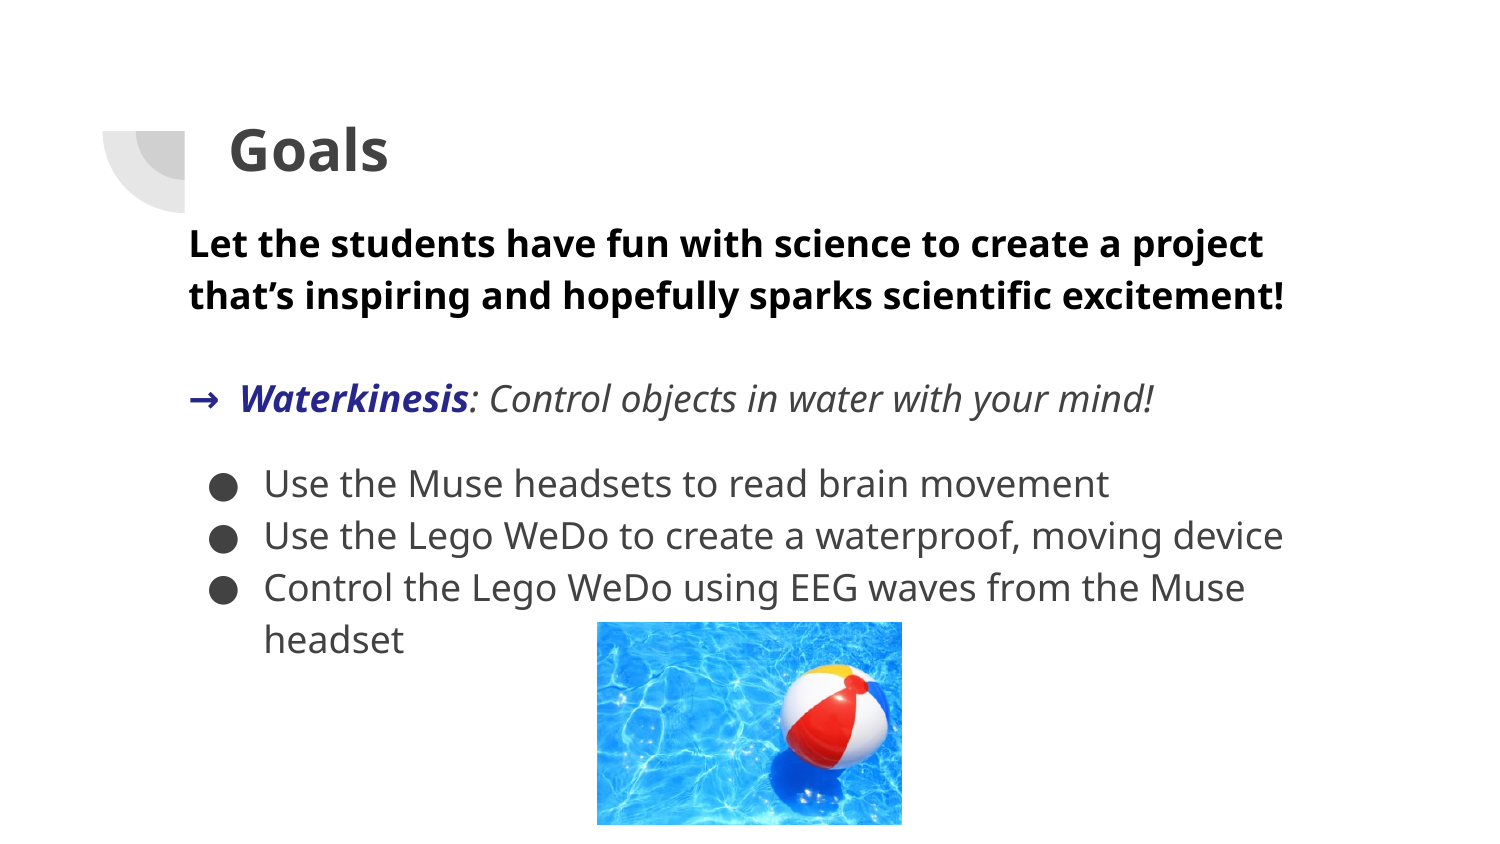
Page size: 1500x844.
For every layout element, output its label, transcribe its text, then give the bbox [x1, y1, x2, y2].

list Let the students have fun with science to create a project that’s inspiring and hopefully sparks scientific excitement! → Waterkinesis: Control objects in water with your mind! Use the Muse headsets to read brain movement Use the Lego WeDo to create a waterproof, moving device Control the Lego WeDo using EEG waves from the Muse headset [173, 198, 1375, 616]
picture [597, 622, 903, 825]
title Goals [213, 98, 1368, 198]
